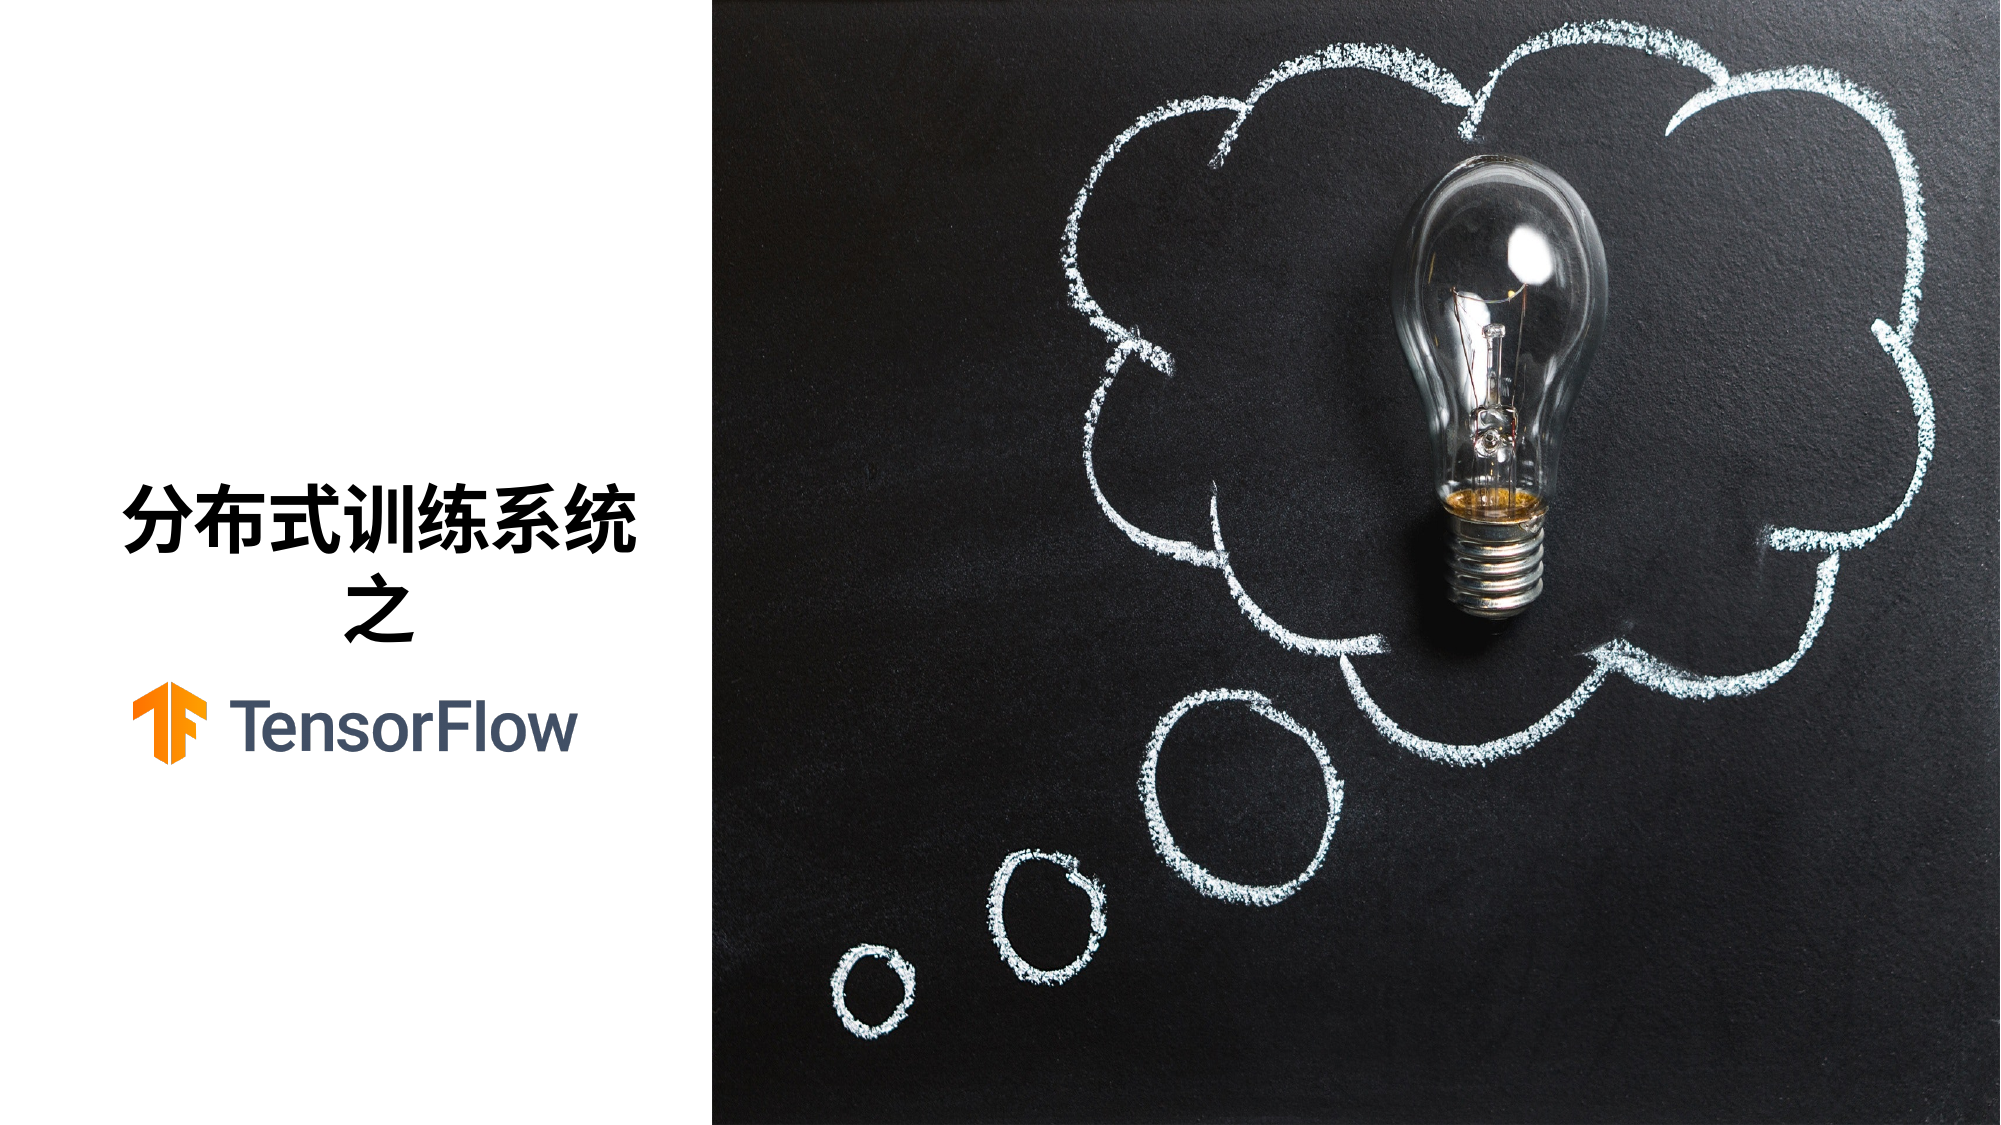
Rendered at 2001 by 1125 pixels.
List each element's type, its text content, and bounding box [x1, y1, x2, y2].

picture [131, 674, 580, 776]
picture [712, 0, 2000, 1125]
title 分布式训练系统 之 [95, 471, 664, 654]
